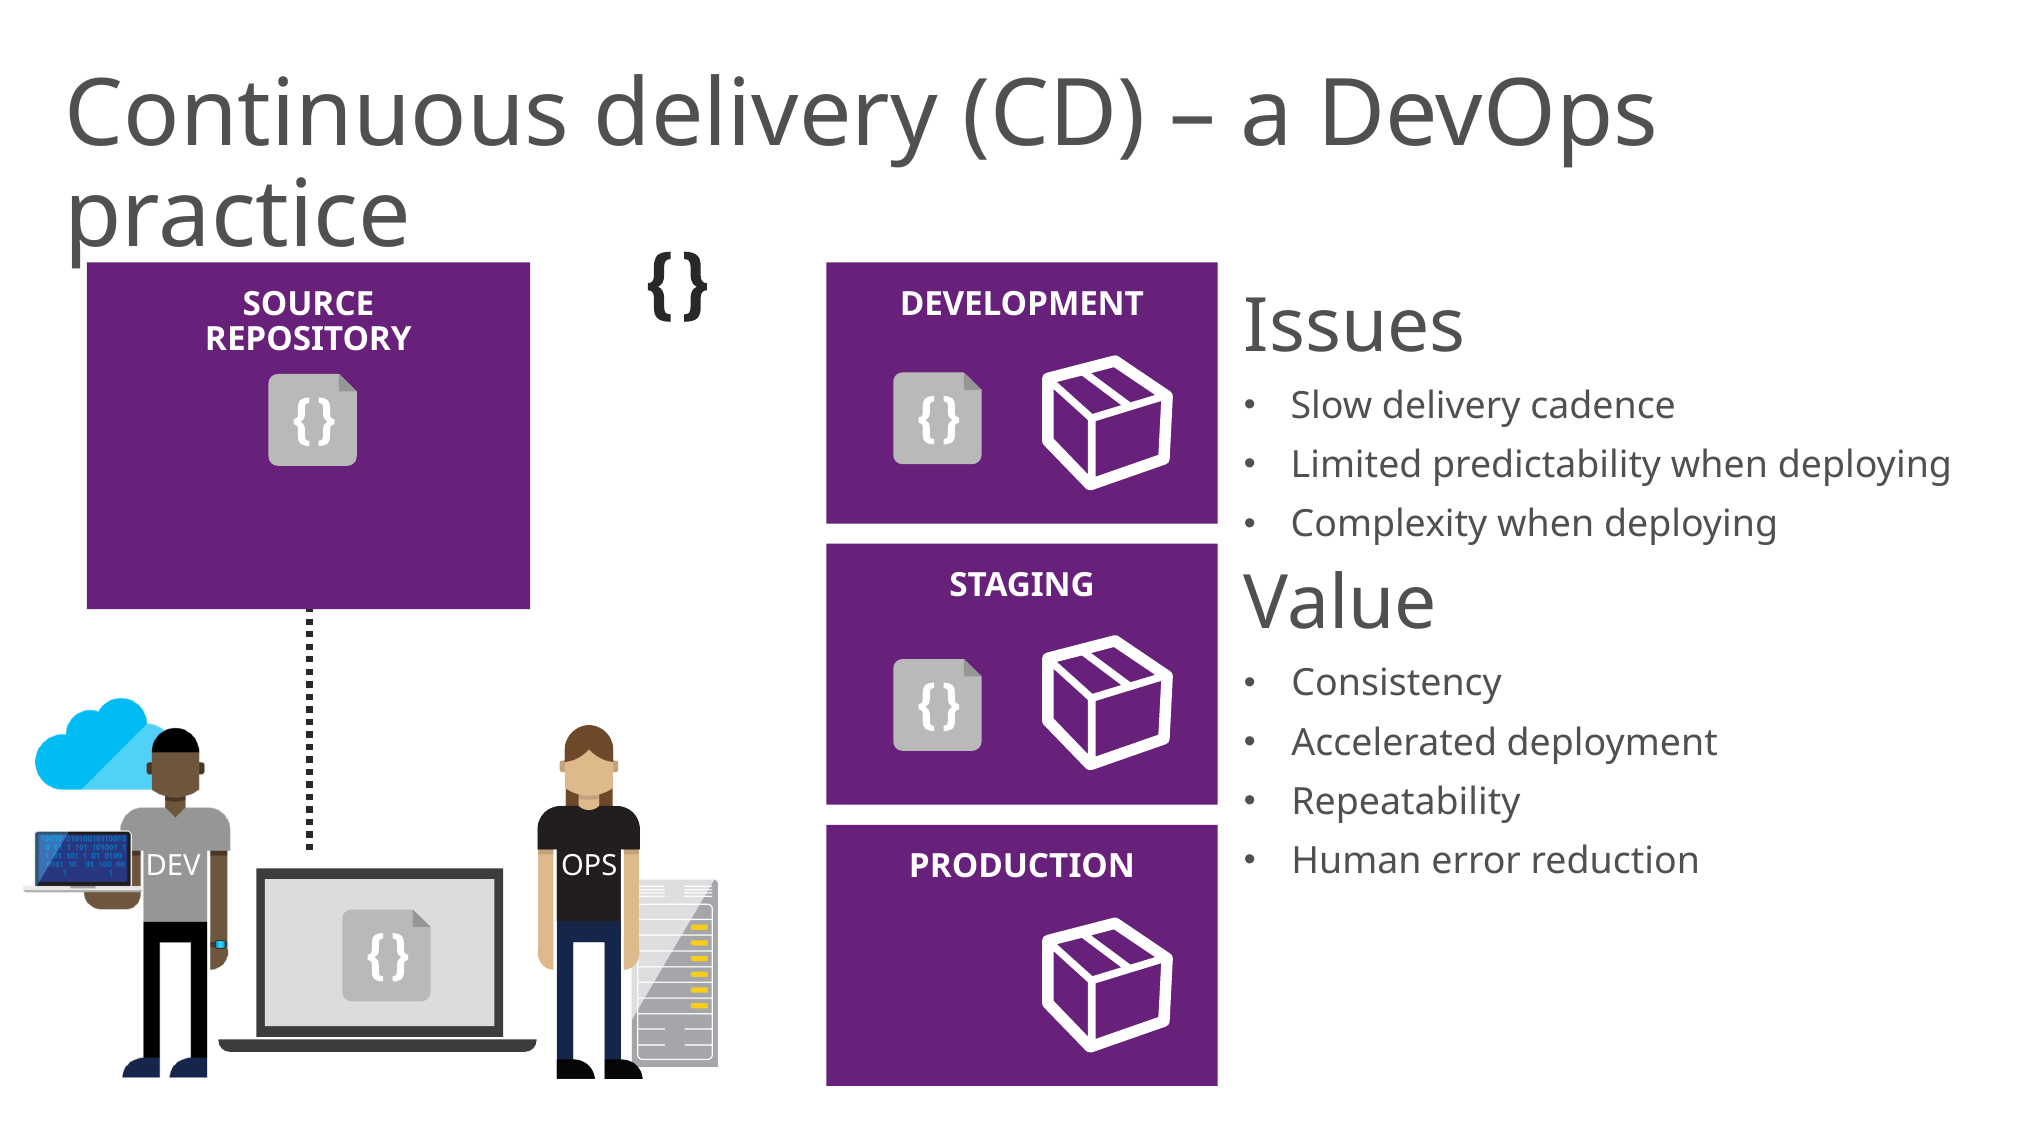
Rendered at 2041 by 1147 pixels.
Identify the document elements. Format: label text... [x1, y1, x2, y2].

text_box [1042, 355, 1173, 491]
text_box DEVELOPMENT [826, 262, 1213, 524]
text_box SOURCE REPOSITORY [86, 262, 531, 610]
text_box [893, 372, 982, 465]
text_box [1042, 917, 1173, 1053]
text_box STAGING [826, 543, 1218, 805]
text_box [647, 251, 707, 322]
list Continuous delivery (CD) – a DevOps practice [0, 0, 2041, 206]
picture [11, 678, 242, 1092]
text_box Issues Slow delivery cadence Limited predictability when deploying Complexity when deploying Value Consistency Accelerated deployment Repeatability Human error reduction [1213, 262, 1983, 906]
text_box [253, 508, 380, 638]
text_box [893, 659, 982, 752]
picture [537, 725, 718, 1079]
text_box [242, 868, 537, 1052]
text_box [1042, 635, 1173, 770]
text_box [268, 373, 357, 466]
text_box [342, 909, 431, 1002]
text_box PRODUCTION [826, 824, 1218, 1086]
